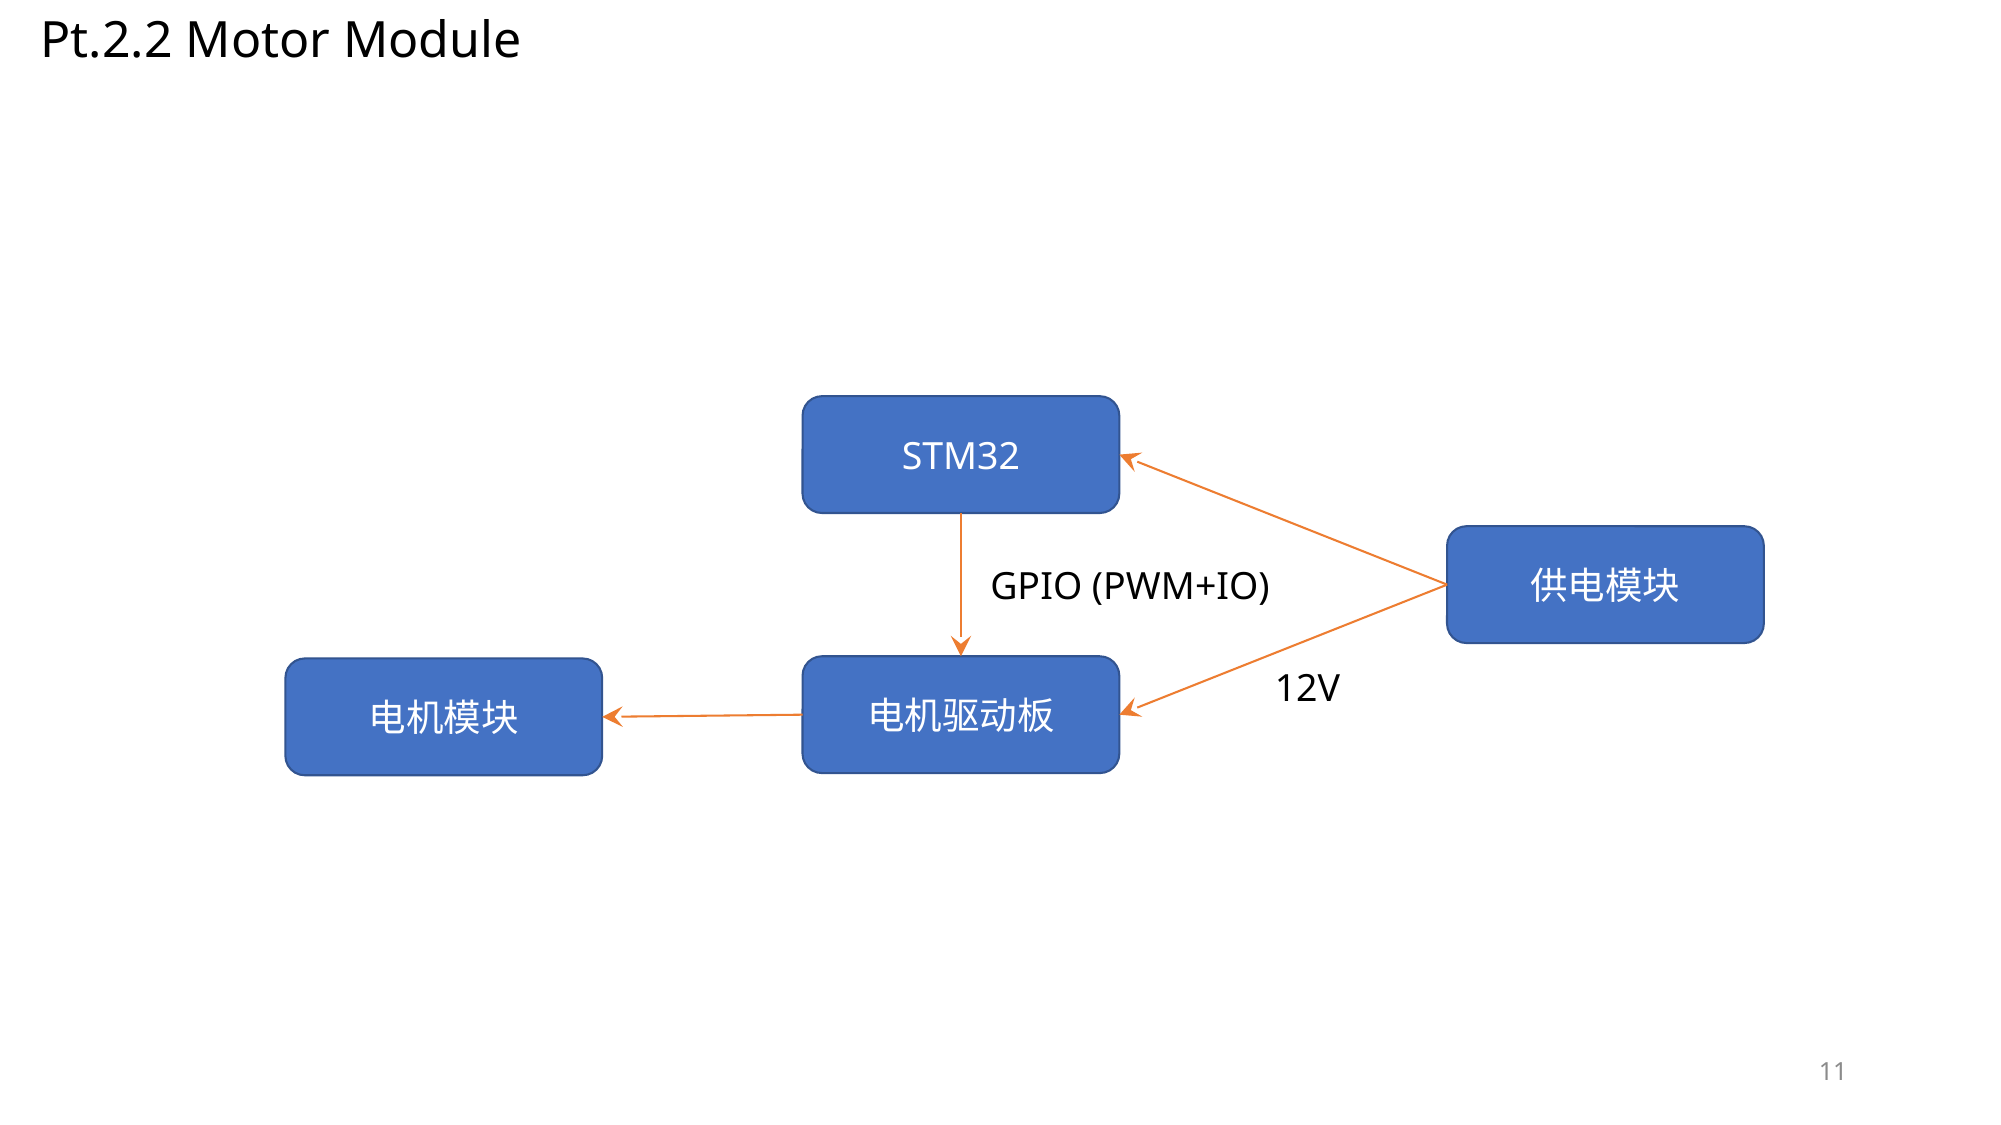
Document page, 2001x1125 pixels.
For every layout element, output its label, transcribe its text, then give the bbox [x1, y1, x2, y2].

text_box 供电模块 [1448, 525, 1765, 645]
text_box Pt.2.2 Motor Module [0, 0, 1244, 75]
text_box GPIO (PWM+IO) [975, 554, 1119, 615]
text_box STM32 [801, 395, 1121, 515]
text_box 电机驱动板 [801, 655, 1121, 775]
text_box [1119, 454, 1448, 584]
slide_number 11 [1412, 1042, 1863, 1103]
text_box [1119, 584, 1448, 715]
text_box 电机模块 [284, 657, 604, 777]
